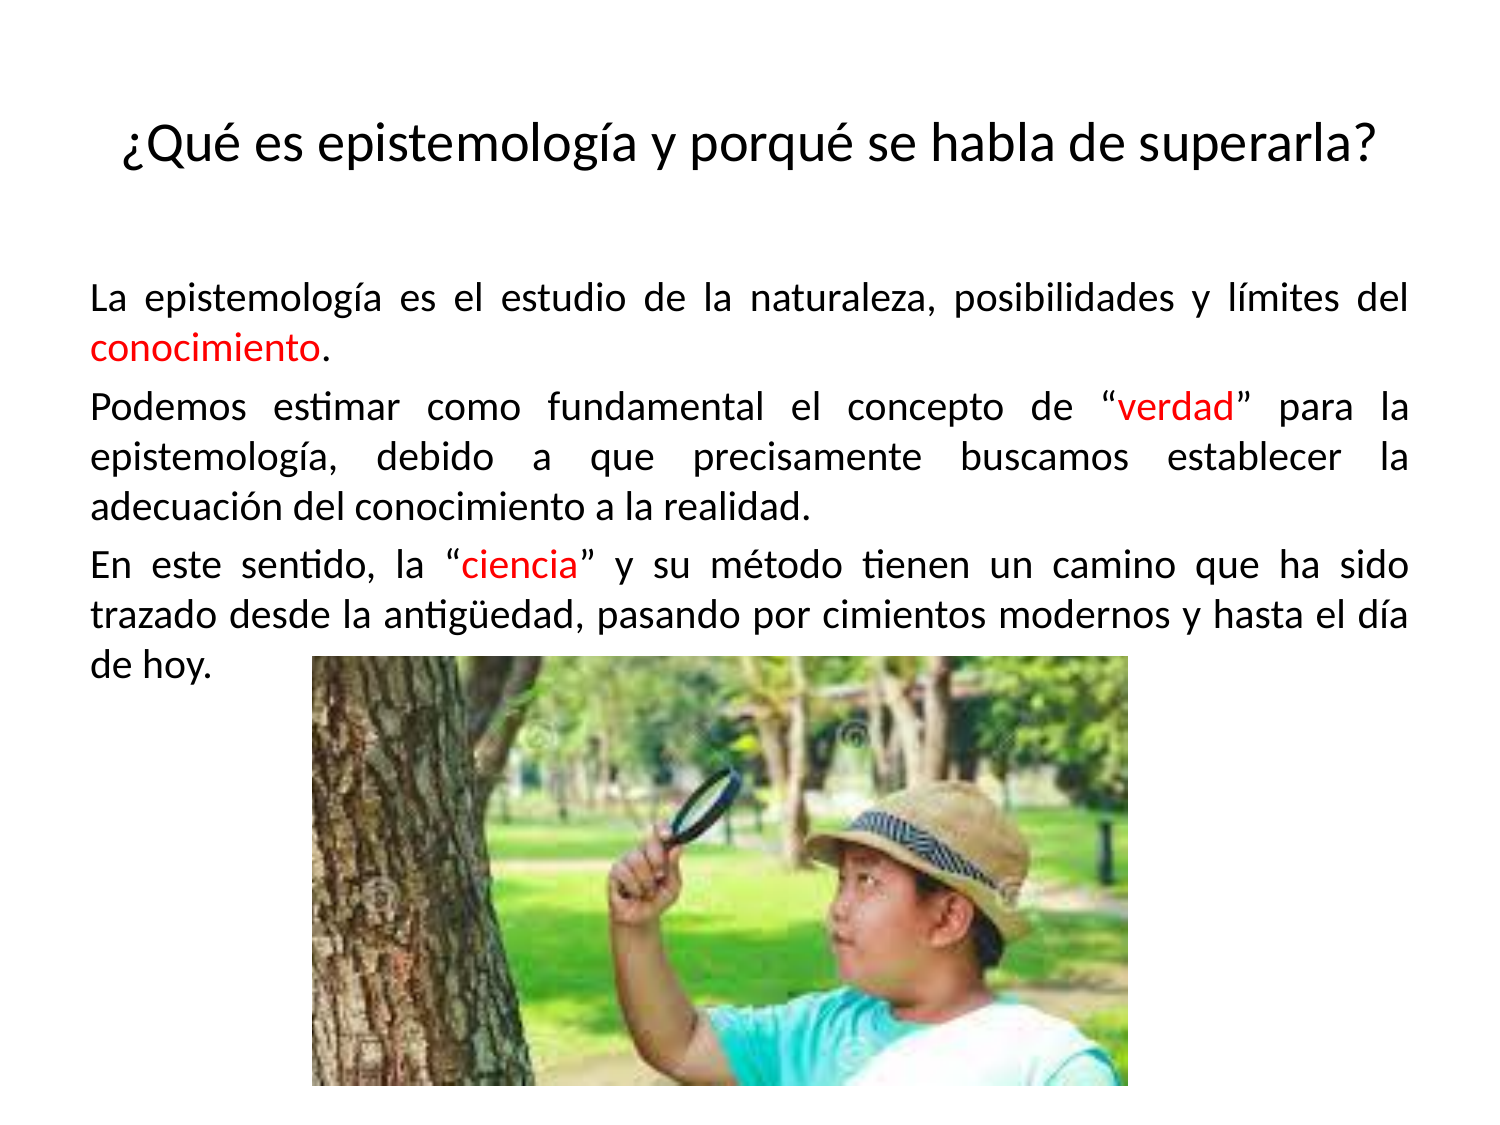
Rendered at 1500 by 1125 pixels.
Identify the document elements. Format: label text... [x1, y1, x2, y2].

list La epistemología es el estudio de la naturaleza, posibilidades y límites del conocimiento. Podemos estimar como fundamental el concepto de “verdad” para la epistemología, debido a que precisamente buscamos establecer la adecuación del conocimiento a la realidad. En este sentido, la “ciencia” y su método tienen un camino que ha sido trazado desde la antigüedad, pasando por cimientos modernos y hasta el día de hoy. [75, 262, 1425, 1005]
picture [312, 656, 1129, 1086]
title ¿Qué es epistemología y porqué se habla de superarla? [75, 45, 1425, 233]
